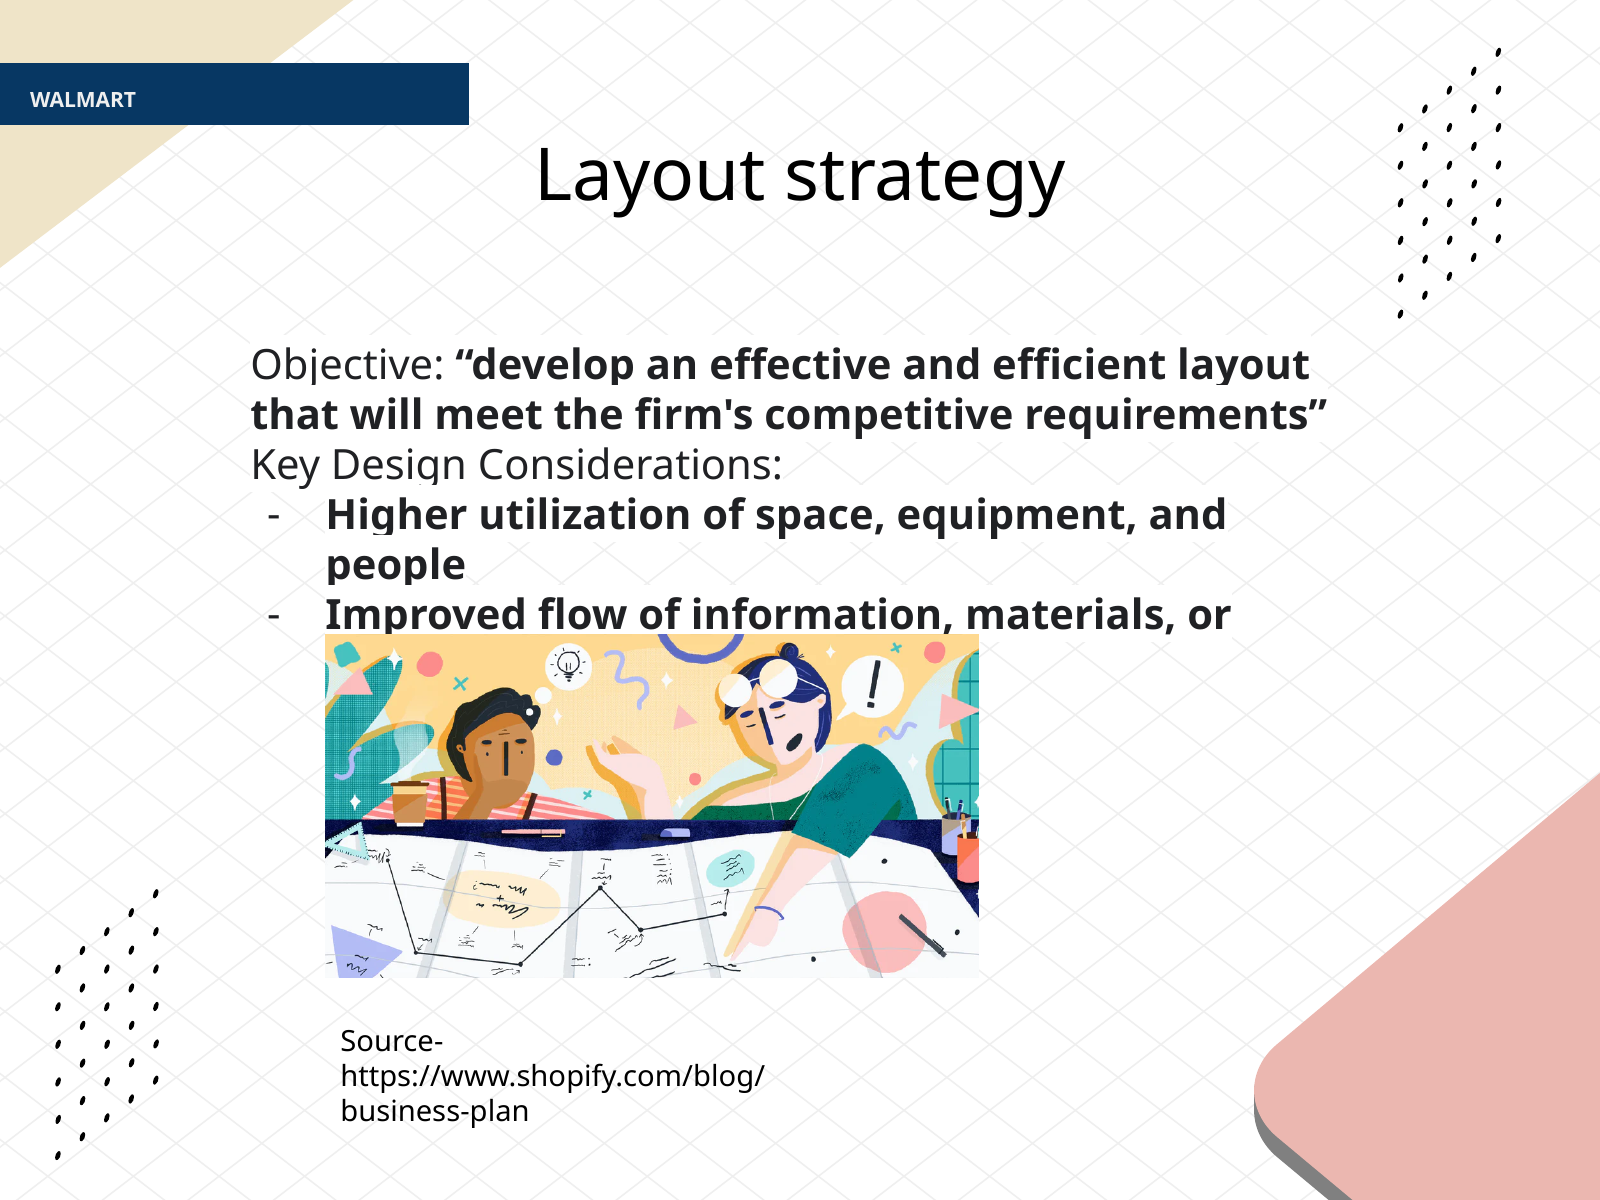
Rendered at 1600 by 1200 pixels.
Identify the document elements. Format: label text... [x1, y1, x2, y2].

text_box Source- https://www.shopify.com/blog/business-plan [325, 1007, 794, 1142]
text_box WALMART [30, 76, 439, 112]
title Layout strategy [125, 103, 1474, 239]
text_box Objective: “develop an effective and efficient layout that will meet the firm's competitive requirements” Key Design Considerations: Higher utilization of space, equipment, and people Improved flow of information, materials, or people [235, 322, 1365, 703]
picture [325, 634, 979, 978]
text_box [0, 62, 469, 125]
